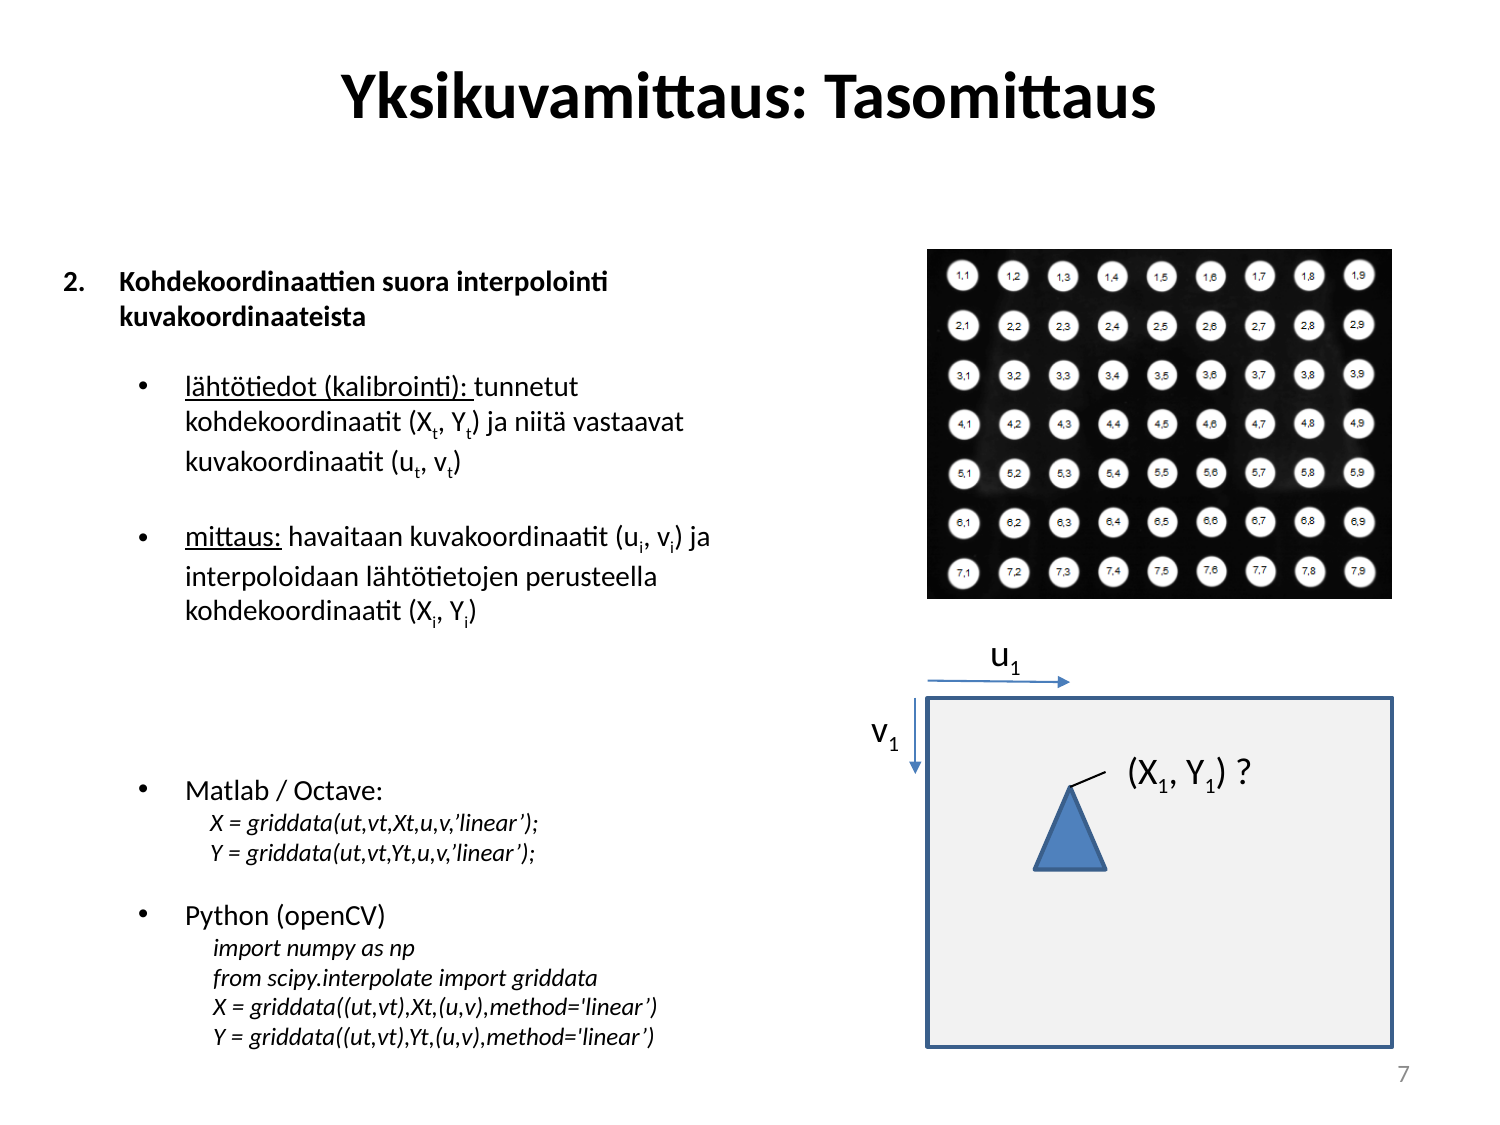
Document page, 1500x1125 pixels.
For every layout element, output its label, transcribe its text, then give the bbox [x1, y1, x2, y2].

title Yksikuvamittaus: Tasomittaus [74, 27, 1426, 156]
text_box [854, 680, 1393, 1048]
picture [926, 249, 1393, 600]
text_box u1 [975, 621, 1036, 679]
text_box Kohdekoordinaattien suora interpolointi kuvakoordinaateista lähtötiedot (kalibrointi): tunnetut kohdekoordinaatit (Xt, Yt) ja niitä vastaavat kuvakoordinaatit (ut, vt) mittaus: havaitaan kuvakoordinaatit (ui, vi) ja interpoloidaan lähtötietojen perusteella kohdekoordinaatit (Xi, Yi) Matlab / Octave: X = griddata(ut,vt,Xt,u,v,’linear’); Y = griddata(ut,vt,Yt,u,v,’linear’); Python (openCV) import numpy as np from scipy.interpolate import griddata X = griddata((ut,vt),Xt,(u,v),method='linear’) Y = griddata((ut,vt),Yt,(u,v),method='linear’) [48, 255, 750, 1094]
slide_number 7 [1074, 1042, 1425, 1103]
